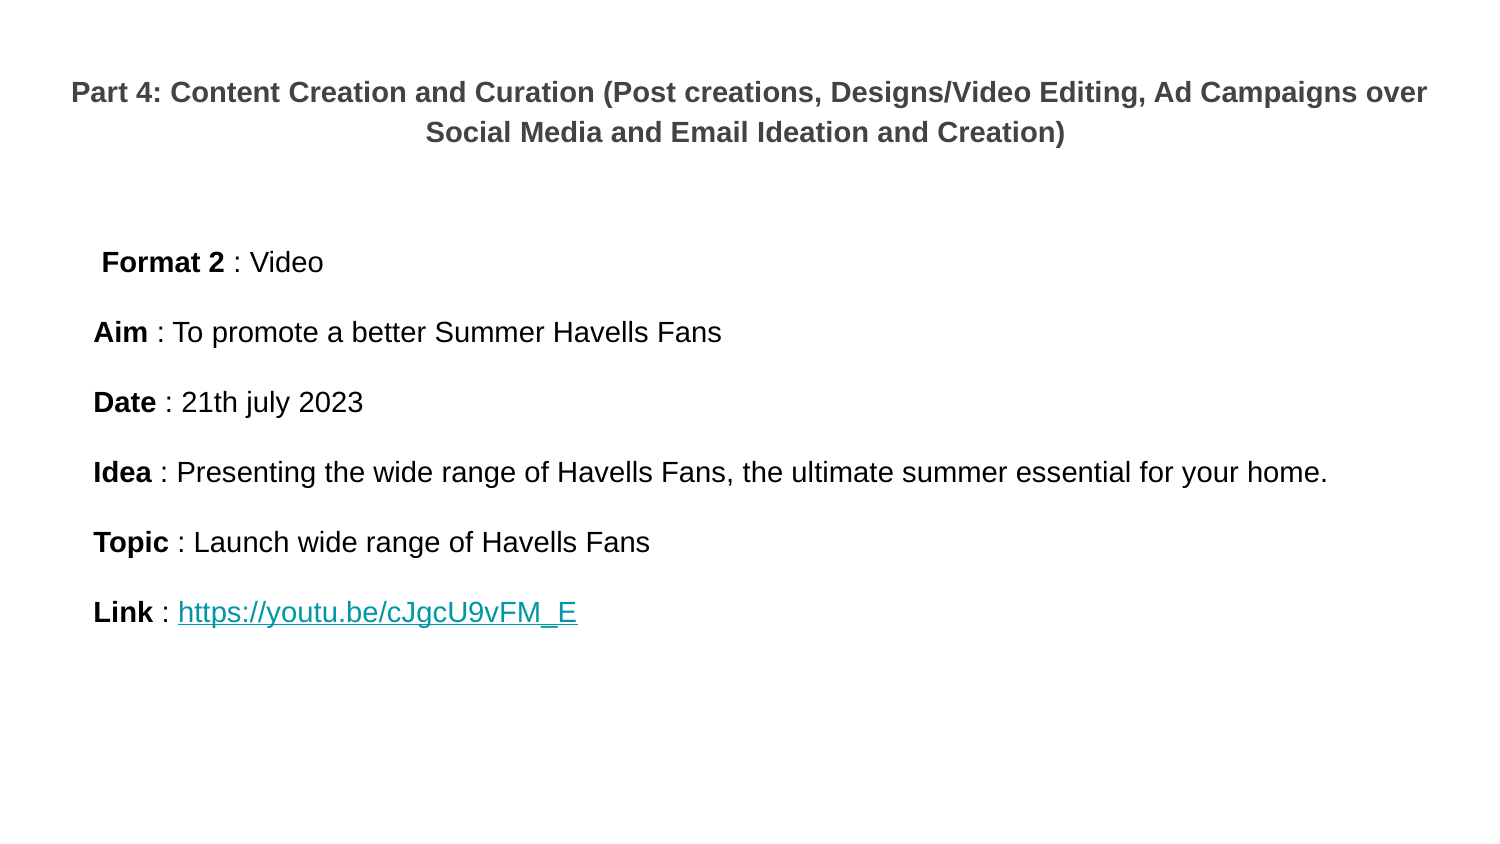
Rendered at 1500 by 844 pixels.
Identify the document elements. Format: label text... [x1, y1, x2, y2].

text_box Format 2 : Video Aim : To promote a better Summer Havells Fans Date : 21th july 2023 Idea : Presenting the wide range of Havells Fans, the ultimate summer essential for your home. Topic : Launch wide range of Havells Fans Link : https://youtu.be/cJgcU9vFM_E [78, 228, 1471, 783]
text_box Part 4: Content Creation and Curation (Post creations, Designs/Video Editing, Ad Campaigns over Social Media and Email Ideation and Creation) [29, 53, 1471, 164]
